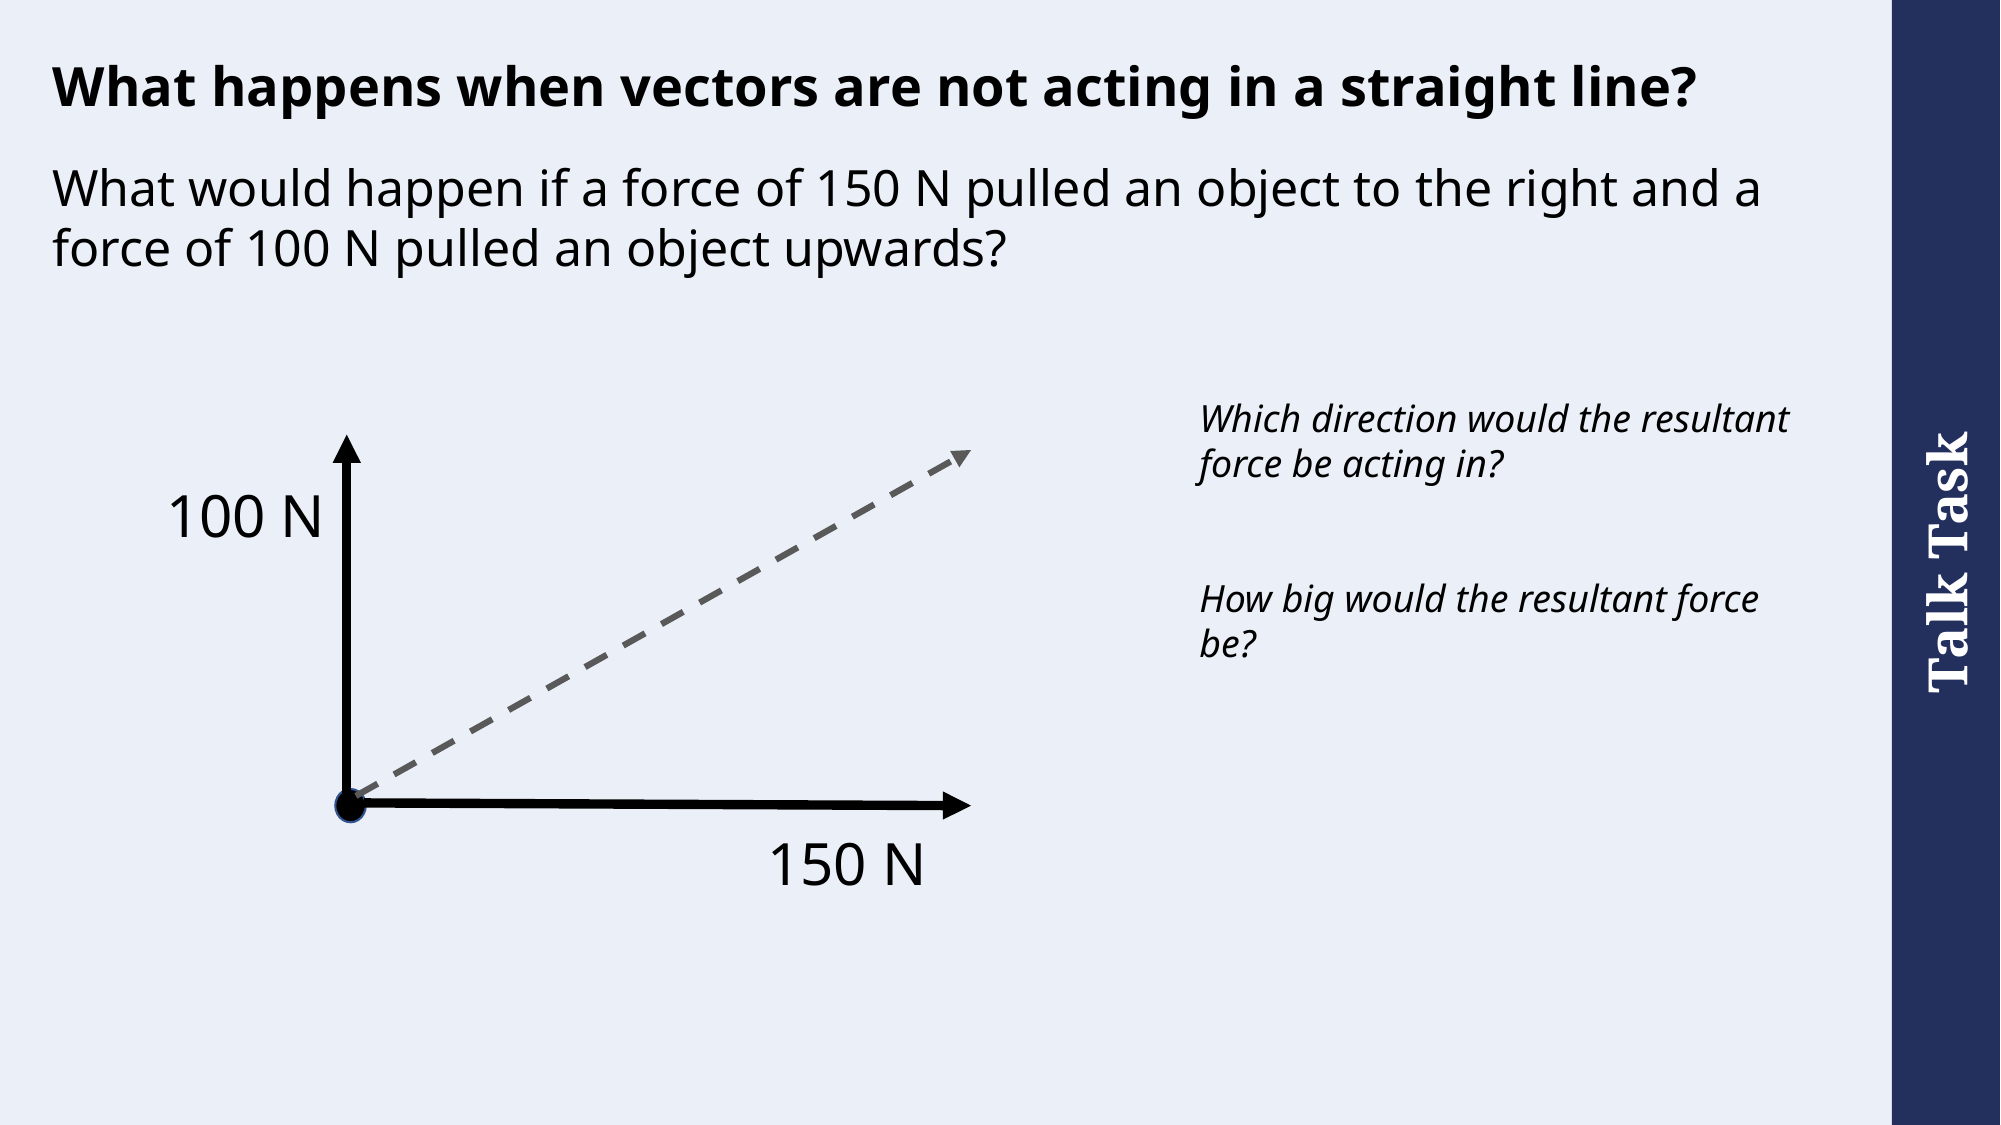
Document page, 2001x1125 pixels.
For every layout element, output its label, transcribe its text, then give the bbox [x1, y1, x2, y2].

text_box Which direction would the resultant force be acting in? How big would the resultant force be? [1184, 387, 1835, 718]
text_box 100 N [113, 472, 340, 557]
title What happens when vectors are not acting in a straight line? [52, 0, 1796, 119]
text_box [363, 802, 972, 806]
text_box What would happen if a force of 150 N pulled an object to the right and a force of 100 N pulled an object upwards? [37, 148, 1780, 284]
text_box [355, 449, 972, 796]
text_box [334, 787, 367, 824]
text_box 150 N [704, 819, 941, 905]
